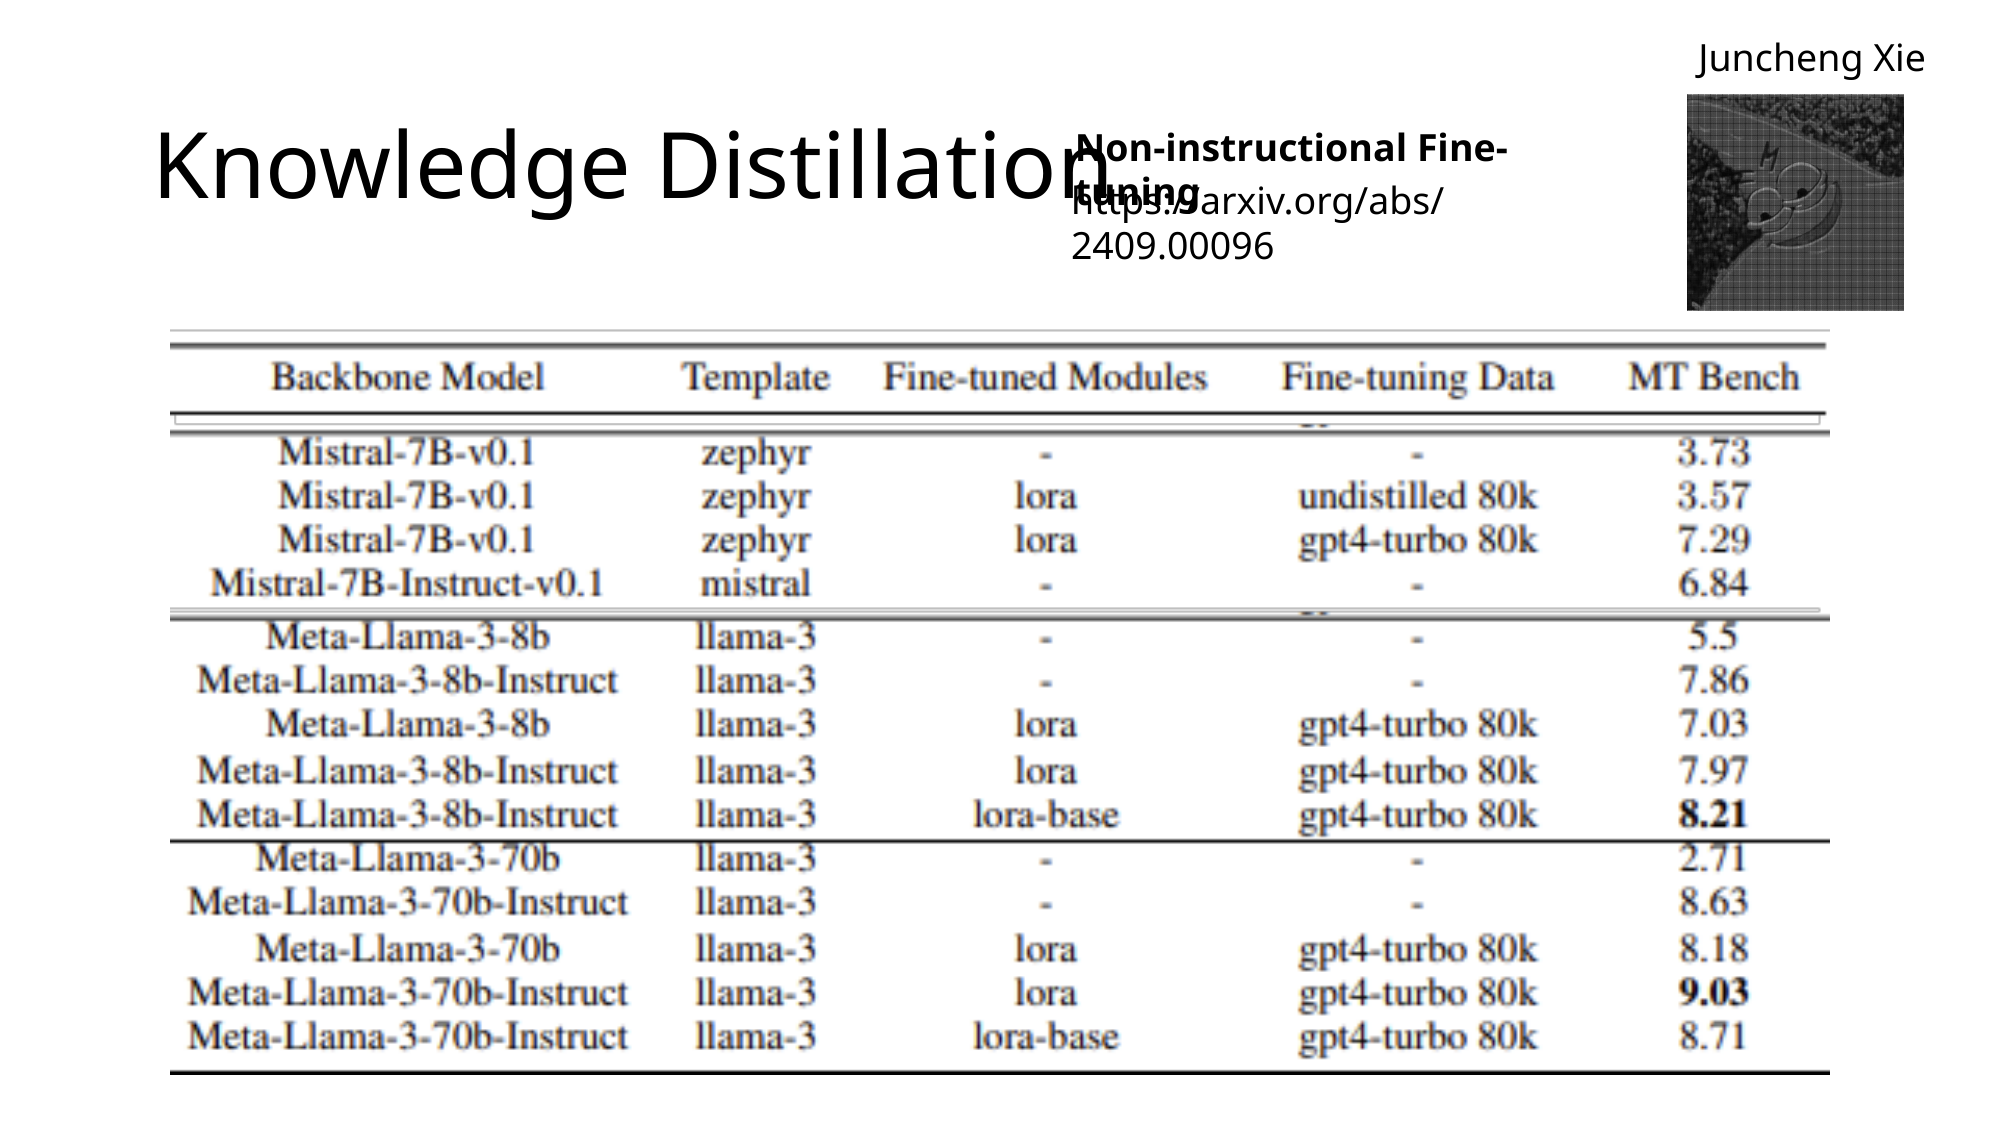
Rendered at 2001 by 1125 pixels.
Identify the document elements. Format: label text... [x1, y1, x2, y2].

picture [1687, 93, 1905, 311]
title Knowledge Distillation [137, 59, 1863, 278]
text_box Juncheng Xie [1683, 26, 1946, 87]
picture [169, 319, 1831, 1076]
text_box Non-instructional Fine-tuning [1060, 117, 1629, 221]
text_box https://arxiv.org/abs/2409.00096 [1056, 169, 1648, 274]
